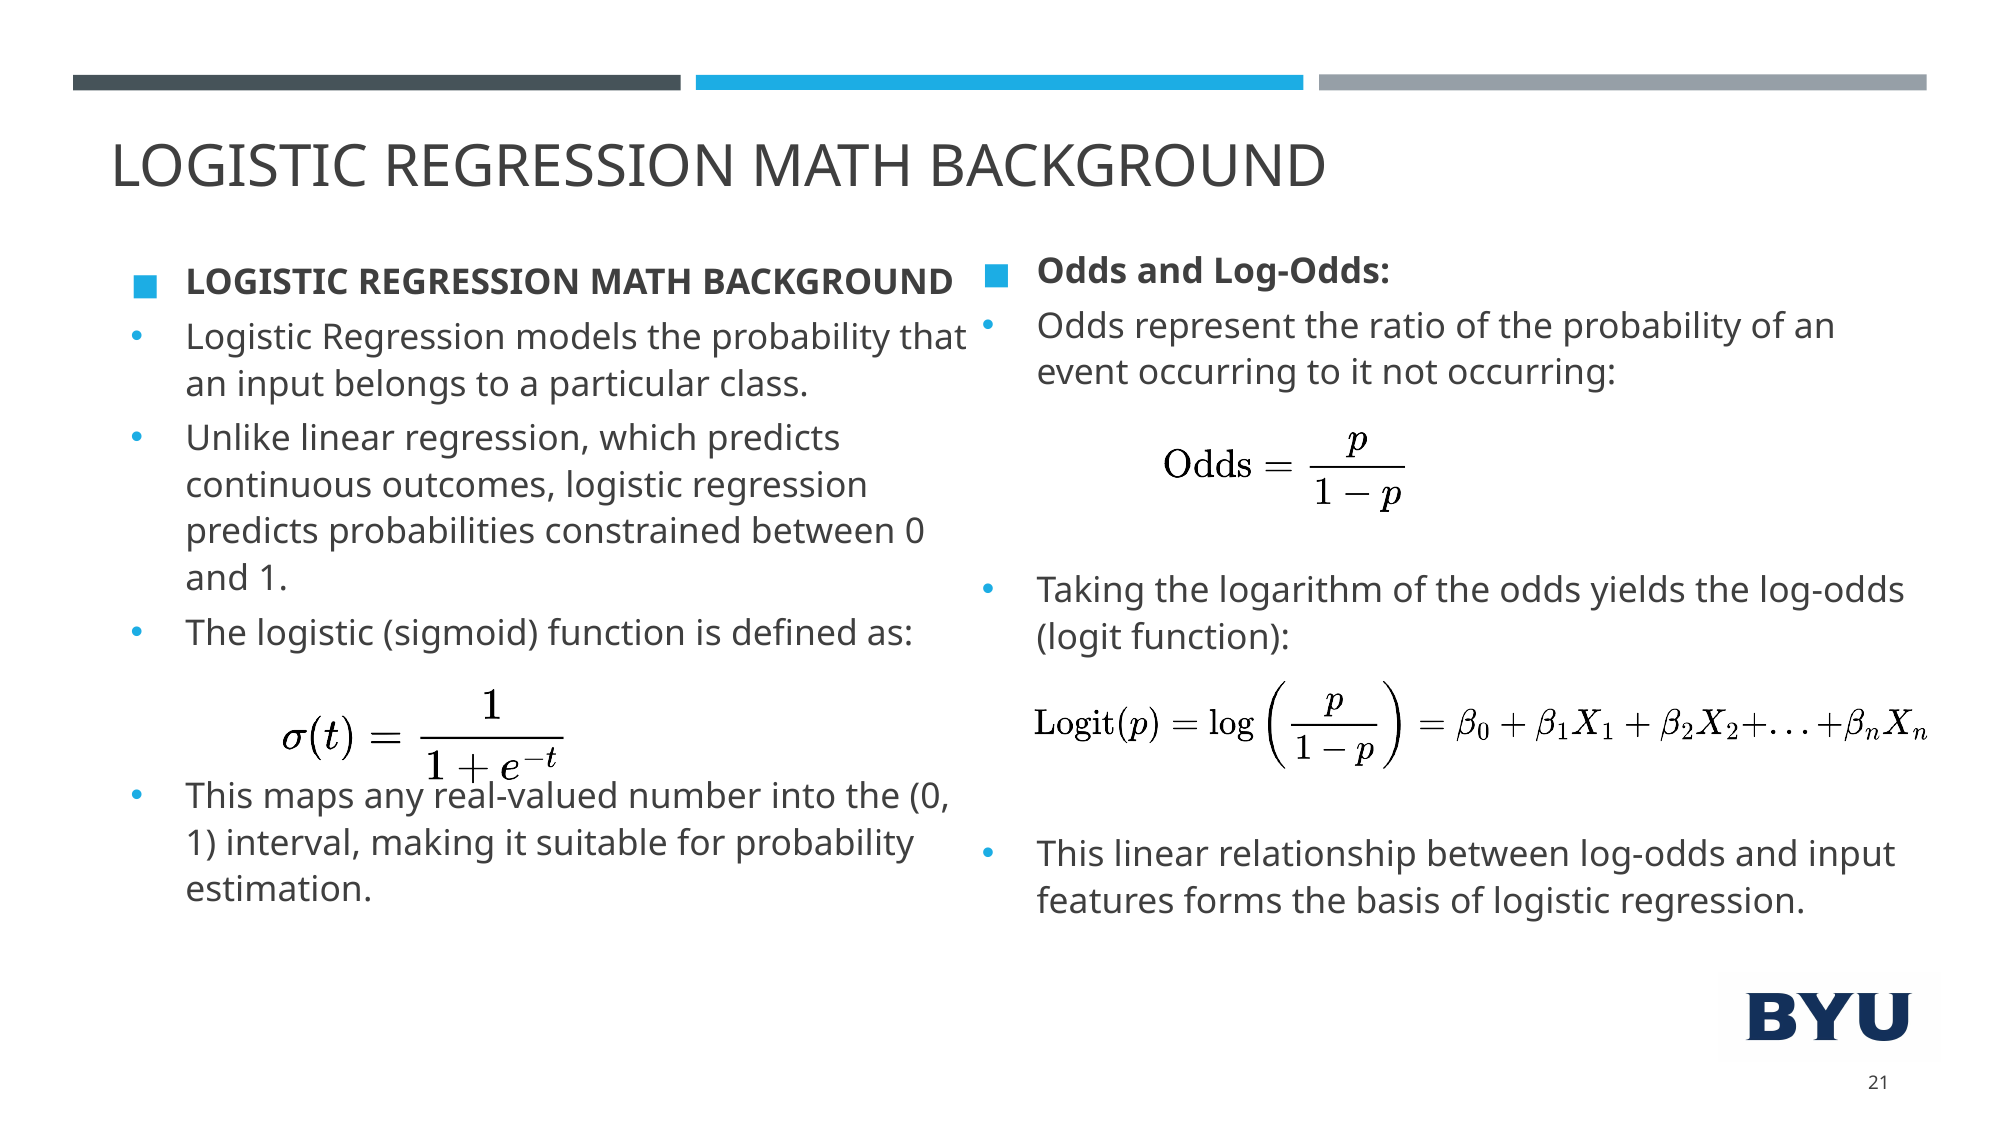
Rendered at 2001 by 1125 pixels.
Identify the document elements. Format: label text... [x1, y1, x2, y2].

title LOGISTIC REGRESSION MATH BACKGROUND [95, 115, 1905, 206]
slide_number 21 [1732, 1053, 1905, 1114]
picture [276, 689, 570, 788]
text_box Odds and Log-Odds: Odds represent the ratio of the probability of an event occurring to it not occurring: ​ Taking the logarithm of the odds yields the log-odds (logit function): This linear relationship between log-odds and input features forms the basis of logistic regression. [946, 236, 1931, 979]
picture [1718, 972, 1941, 1062]
picture [1030, 681, 1931, 773]
picture [1159, 432, 1410, 516]
list LOGISTIC REGRESSION MATH BACKGROUND Logistic Regression models the probability that an input belongs to a particular class. Unlike linear regression, which predicts continuous outcomes, logistic regression predicts probabilities constrained between 0 and 1. The logistic (sigmoid) function is defined as: This maps any real-valued number into the (0, 1) interval, making it suitable for probability estimation. [95, 238, 995, 981]
